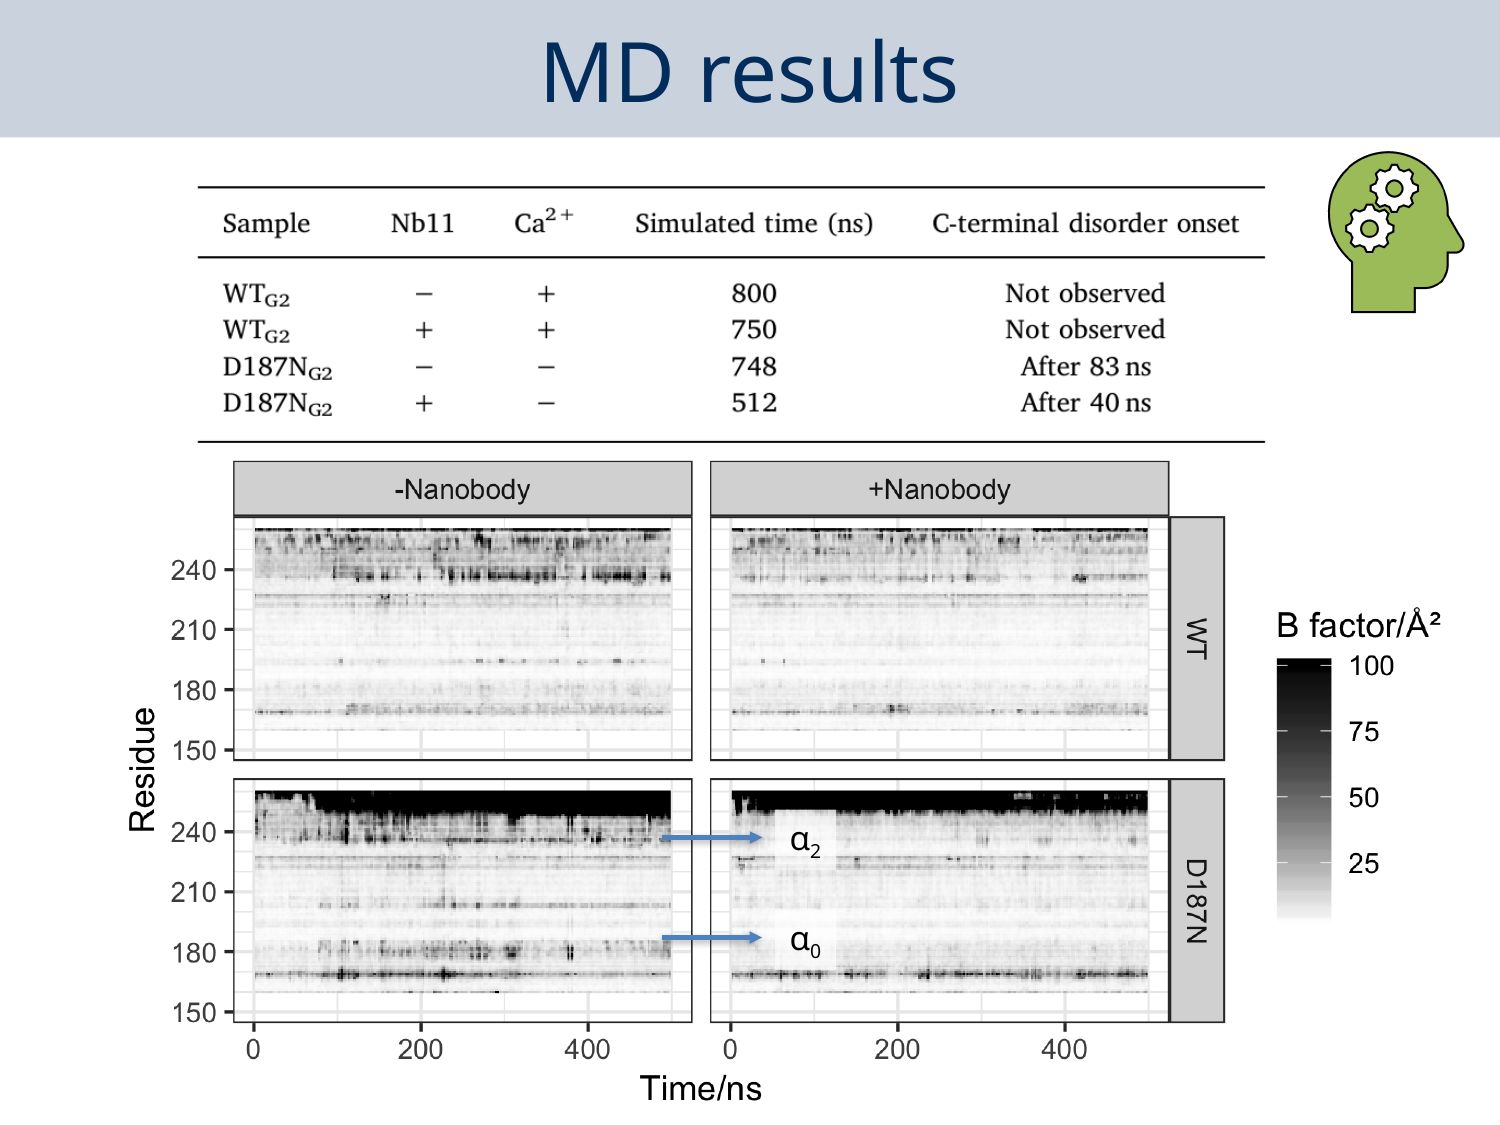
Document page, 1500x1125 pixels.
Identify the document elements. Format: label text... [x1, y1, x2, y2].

text_box MD results [0, 0, 1500, 138]
picture [112, 141, 1491, 1125]
